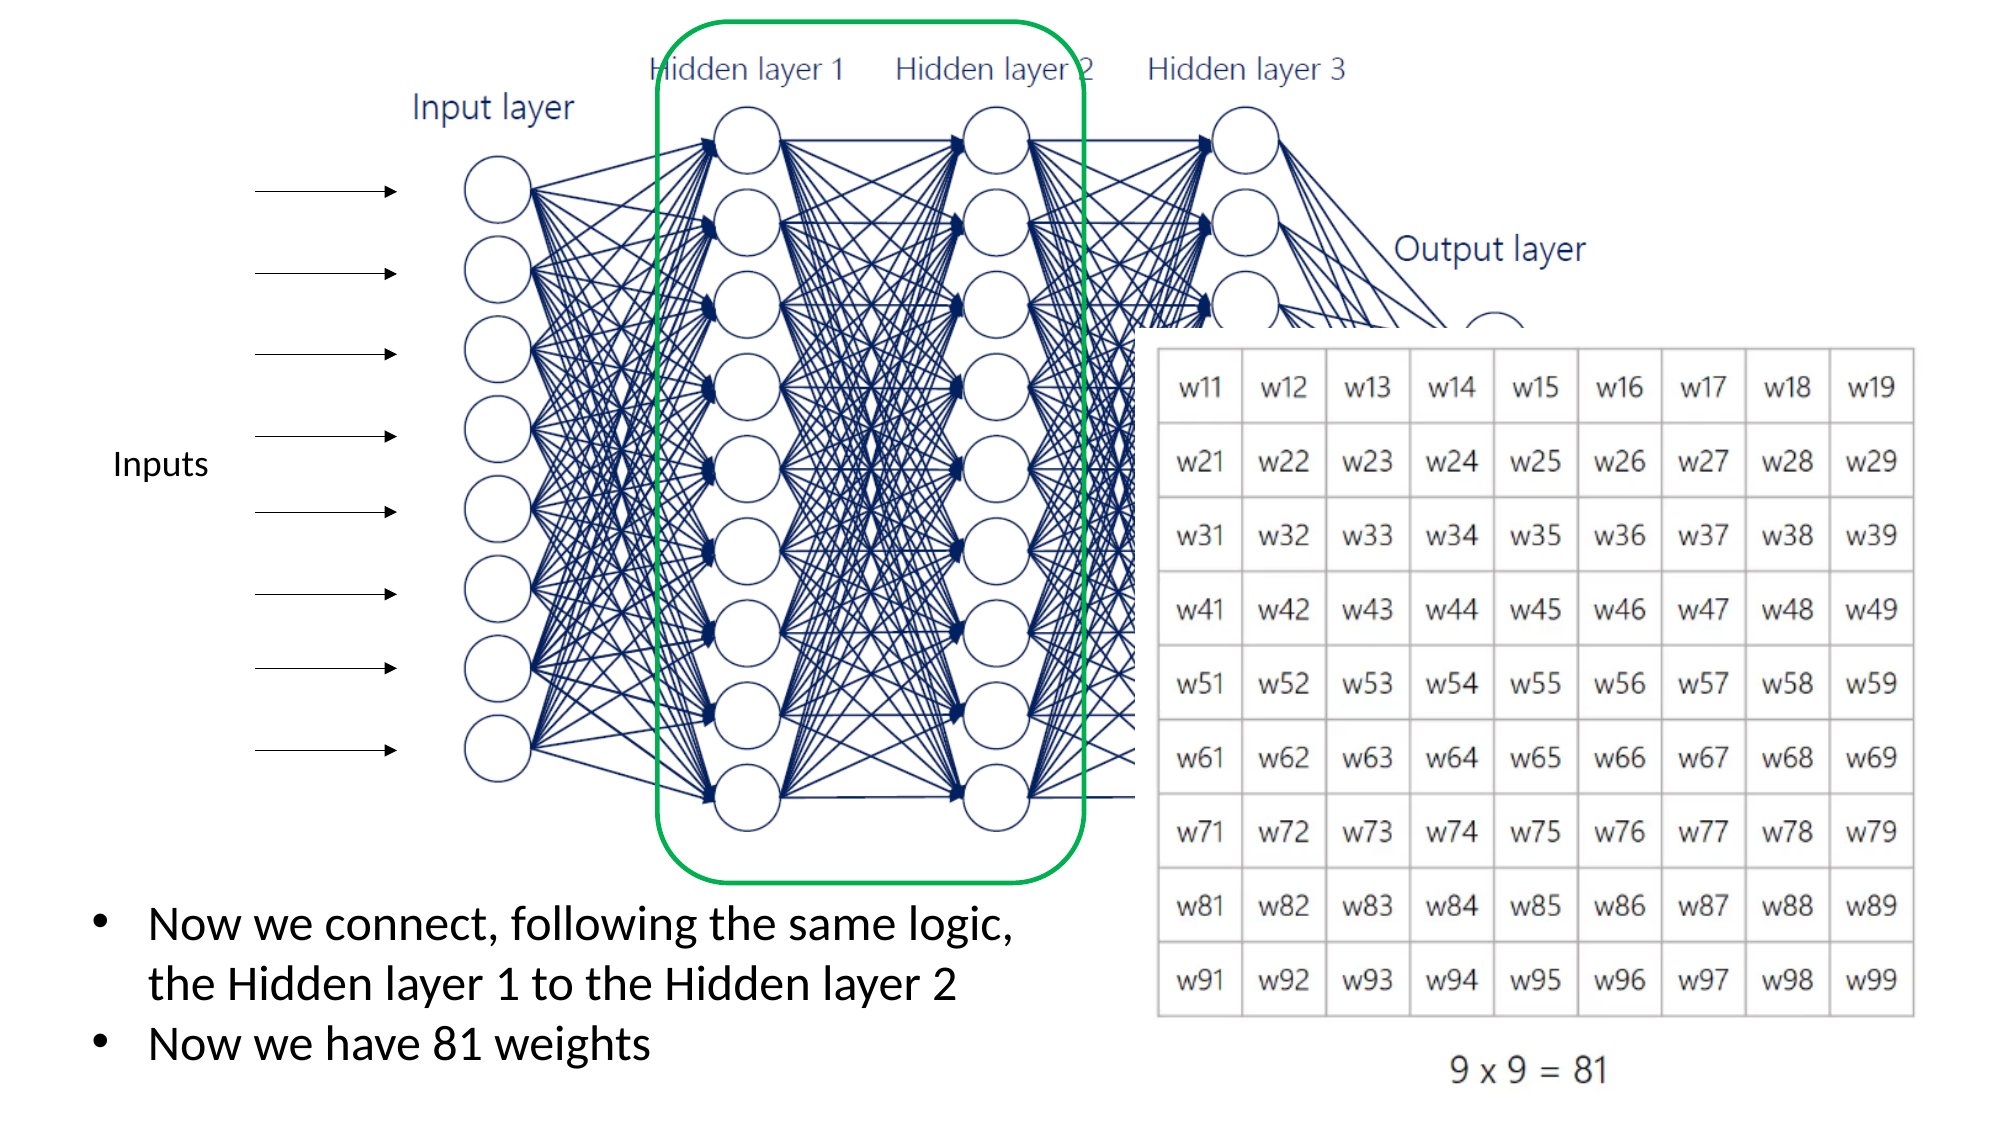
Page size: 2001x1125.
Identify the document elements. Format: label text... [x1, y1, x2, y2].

text_box Inputs [98, 431, 241, 492]
text_box [665, 848, 1076, 882]
picture [396, 33, 1935, 1099]
text_box [688, 20, 1054, 33]
text_box Now we connect, following the same logic, the Hidden layer 1 to the Hidden layer 2 Now we have 81 weights [76, 882, 1094, 1123]
